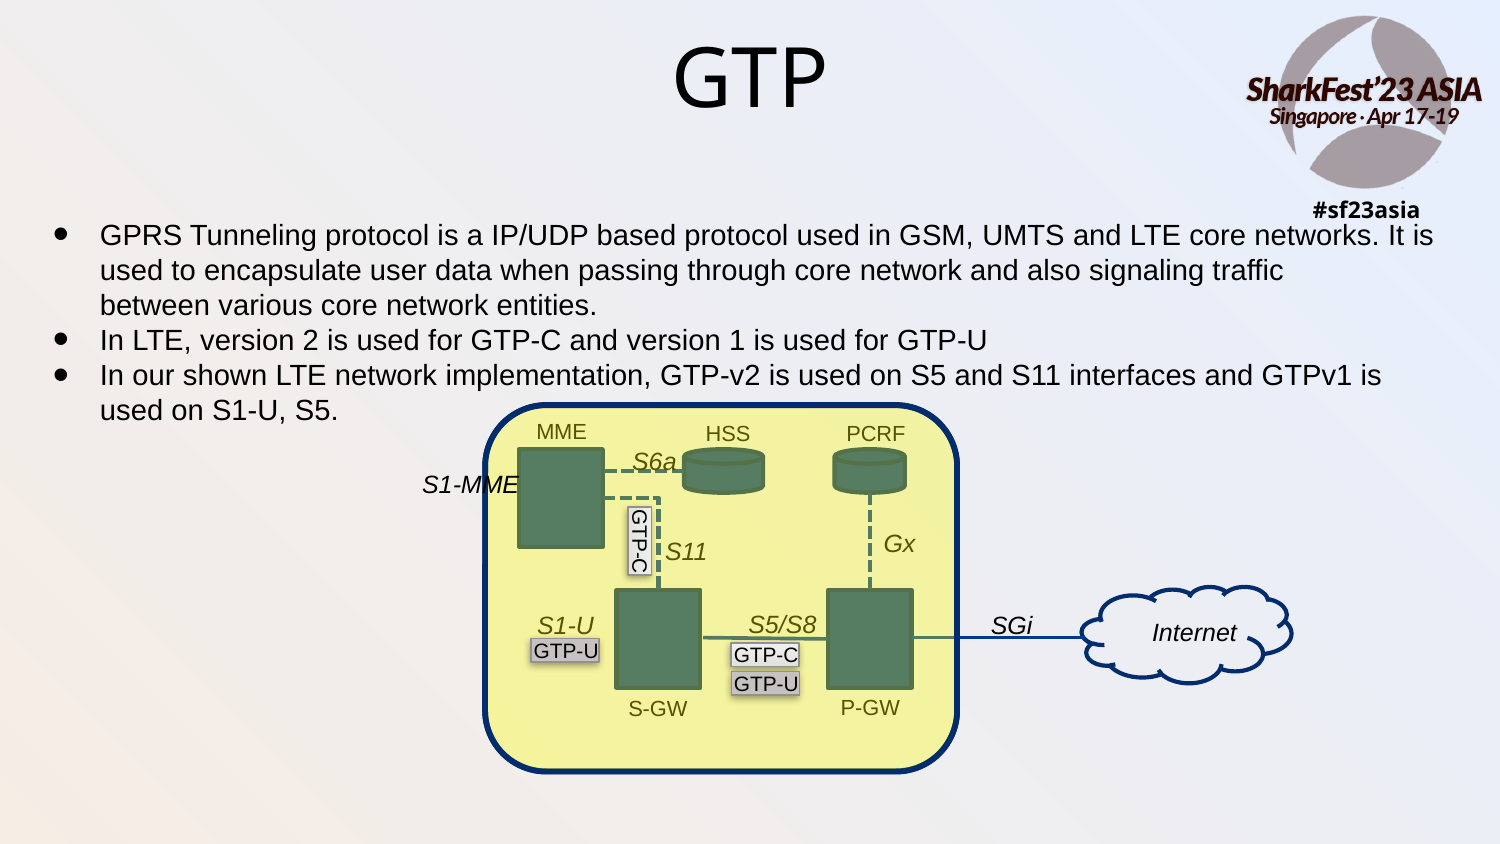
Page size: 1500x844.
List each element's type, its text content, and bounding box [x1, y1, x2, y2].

text_box GPRS Tunneling protocol is a IP/UDP based protocol used in GSM, UMTS and LTE core networks. It is used to encapsulate user data when passing through core network and also signaling traffic between various core network entities. In LTE, version 2 is used for GTP-C and version 1 is used for GTP-U In our shown LTE network implementation, GTP-v2 is used on S5 and S11 interfaces and GTPv1 is used on S1-U, S5. [38, 209, 1462, 434]
picture [1243, 15, 1484, 189]
text_box SGi [976, 602, 1048, 637]
text_box Internet [1137, 609, 1253, 654]
text_box [1079, 584, 1294, 686]
text_box GTP-U [719, 662, 824, 703]
text_box [482, 403, 960, 774]
title GTP [188, 0, 1312, 161]
text_box GTP-C [621, 494, 661, 499]
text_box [602, 497, 659, 591]
text_box S1-MME [407, 461, 535, 506]
text_box GTP-C [718, 648, 824, 675]
text_box GTP-U [518, 630, 624, 670]
